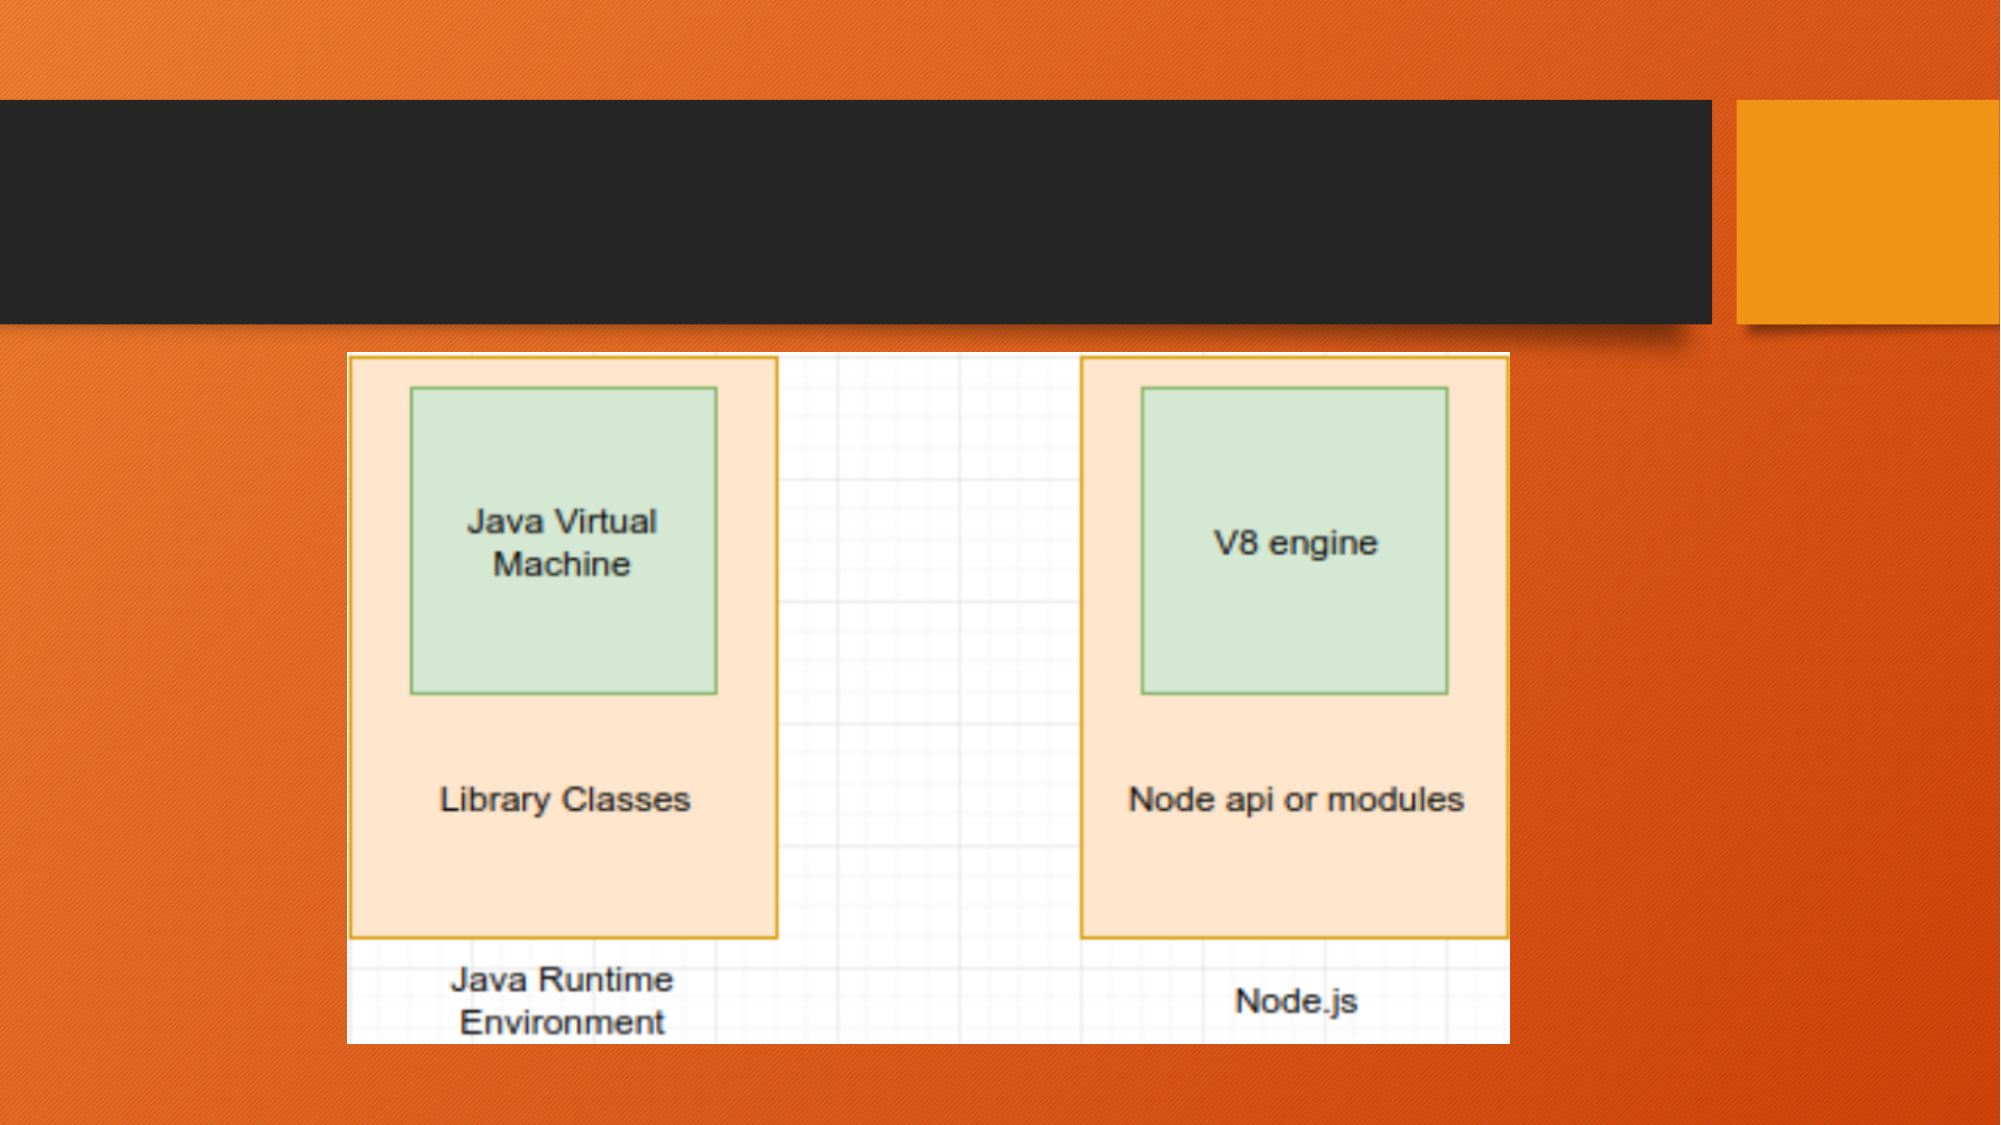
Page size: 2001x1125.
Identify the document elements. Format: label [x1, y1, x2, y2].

picture [0, 325, 1713, 1044]
picture [1736, 325, 2000, 347]
